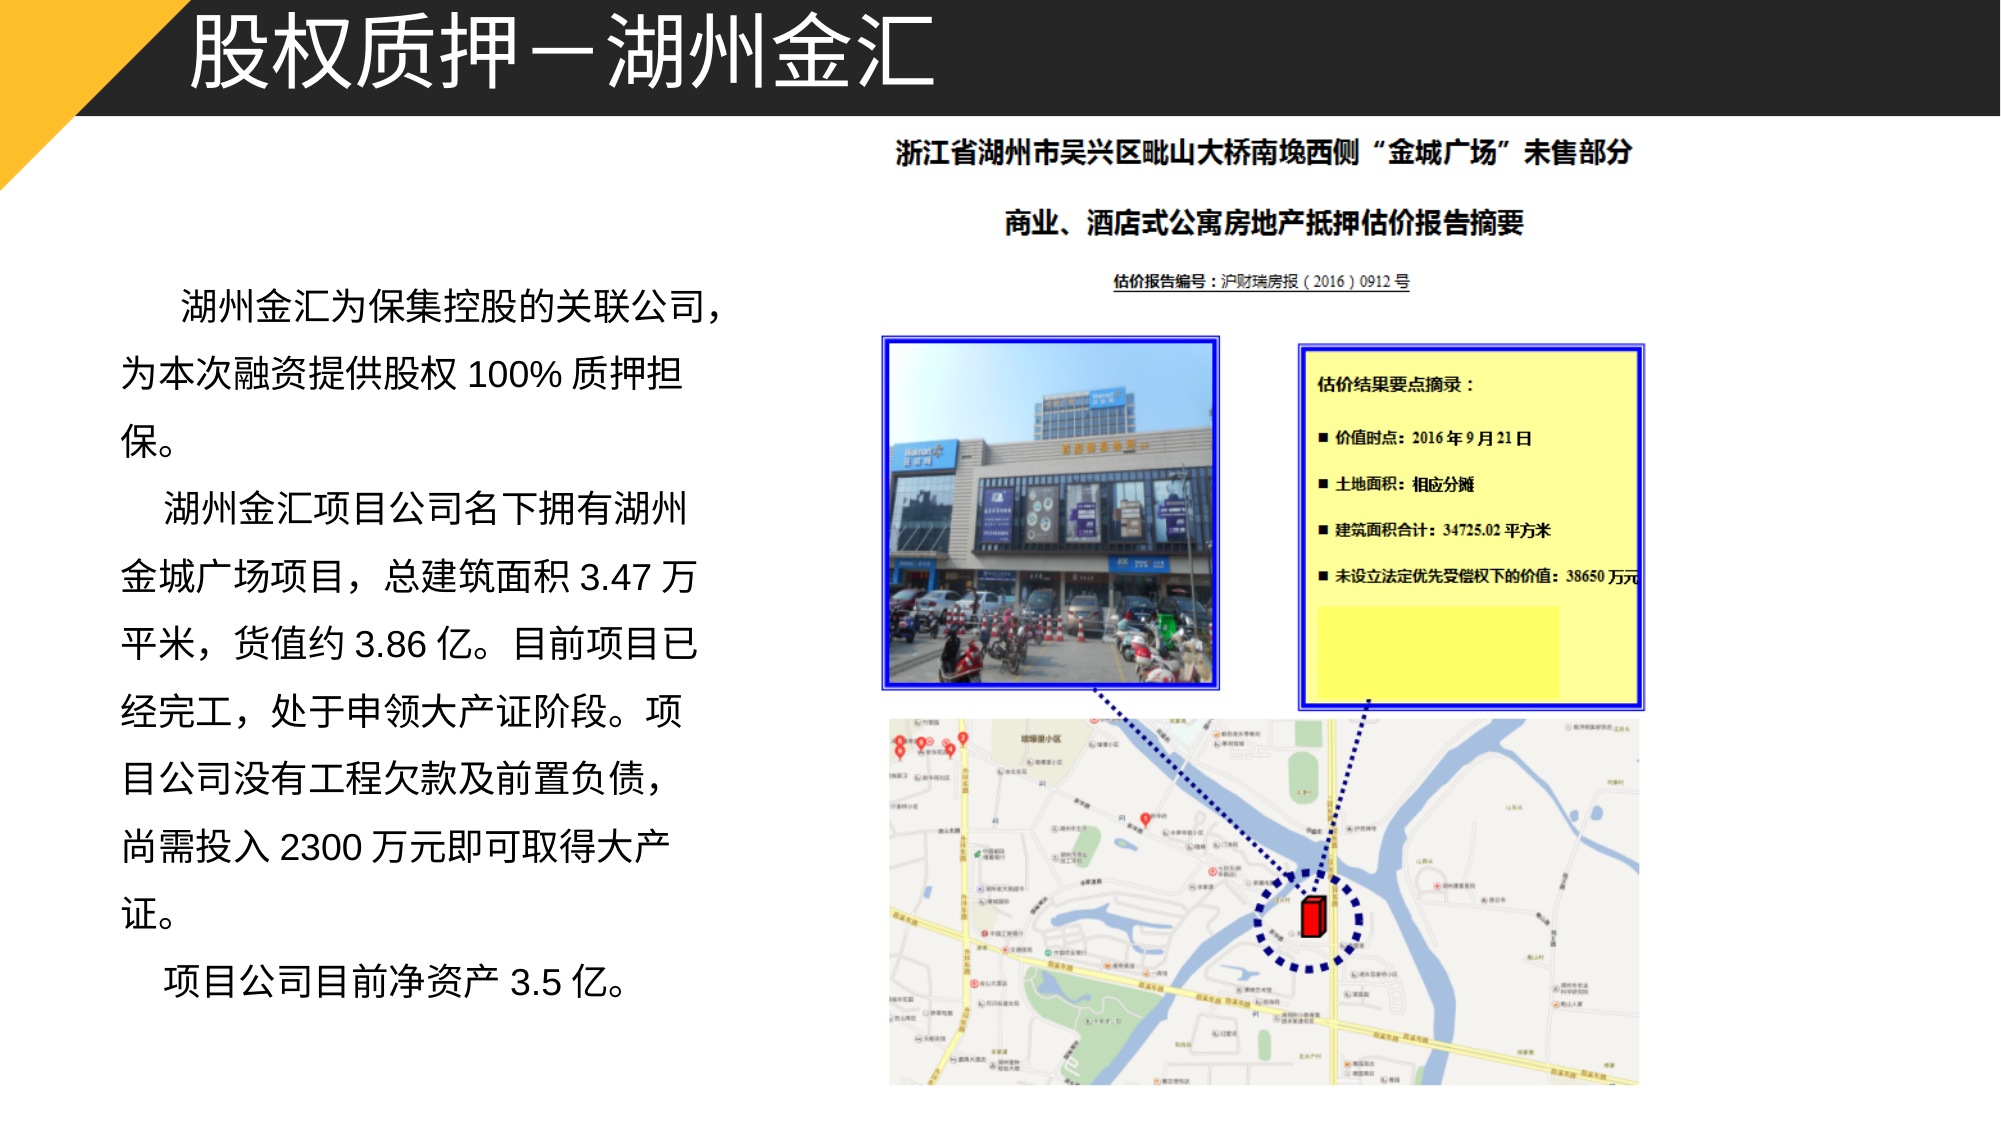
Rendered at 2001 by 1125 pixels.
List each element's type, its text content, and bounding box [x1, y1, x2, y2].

text_box 湖州金汇为保集控股的关联公司，为本次融资提供股权100%质押担保。 湖州金汇项目公司名下拥有湖州金城广场项目，总建筑面积3.47万平米，货值约3.86亿。目前项目已经完工，处于申领大产证阶段。项目公司没有工程欠款及前置负债，尚需投入2300万元即可取得大产证。 项目公司目前净资产3.5亿。 [105, 252, 723, 1010]
picture [0, 0, 2001, 1125]
title 股权质押－湖州金汇 [173, 0, 1899, 112]
